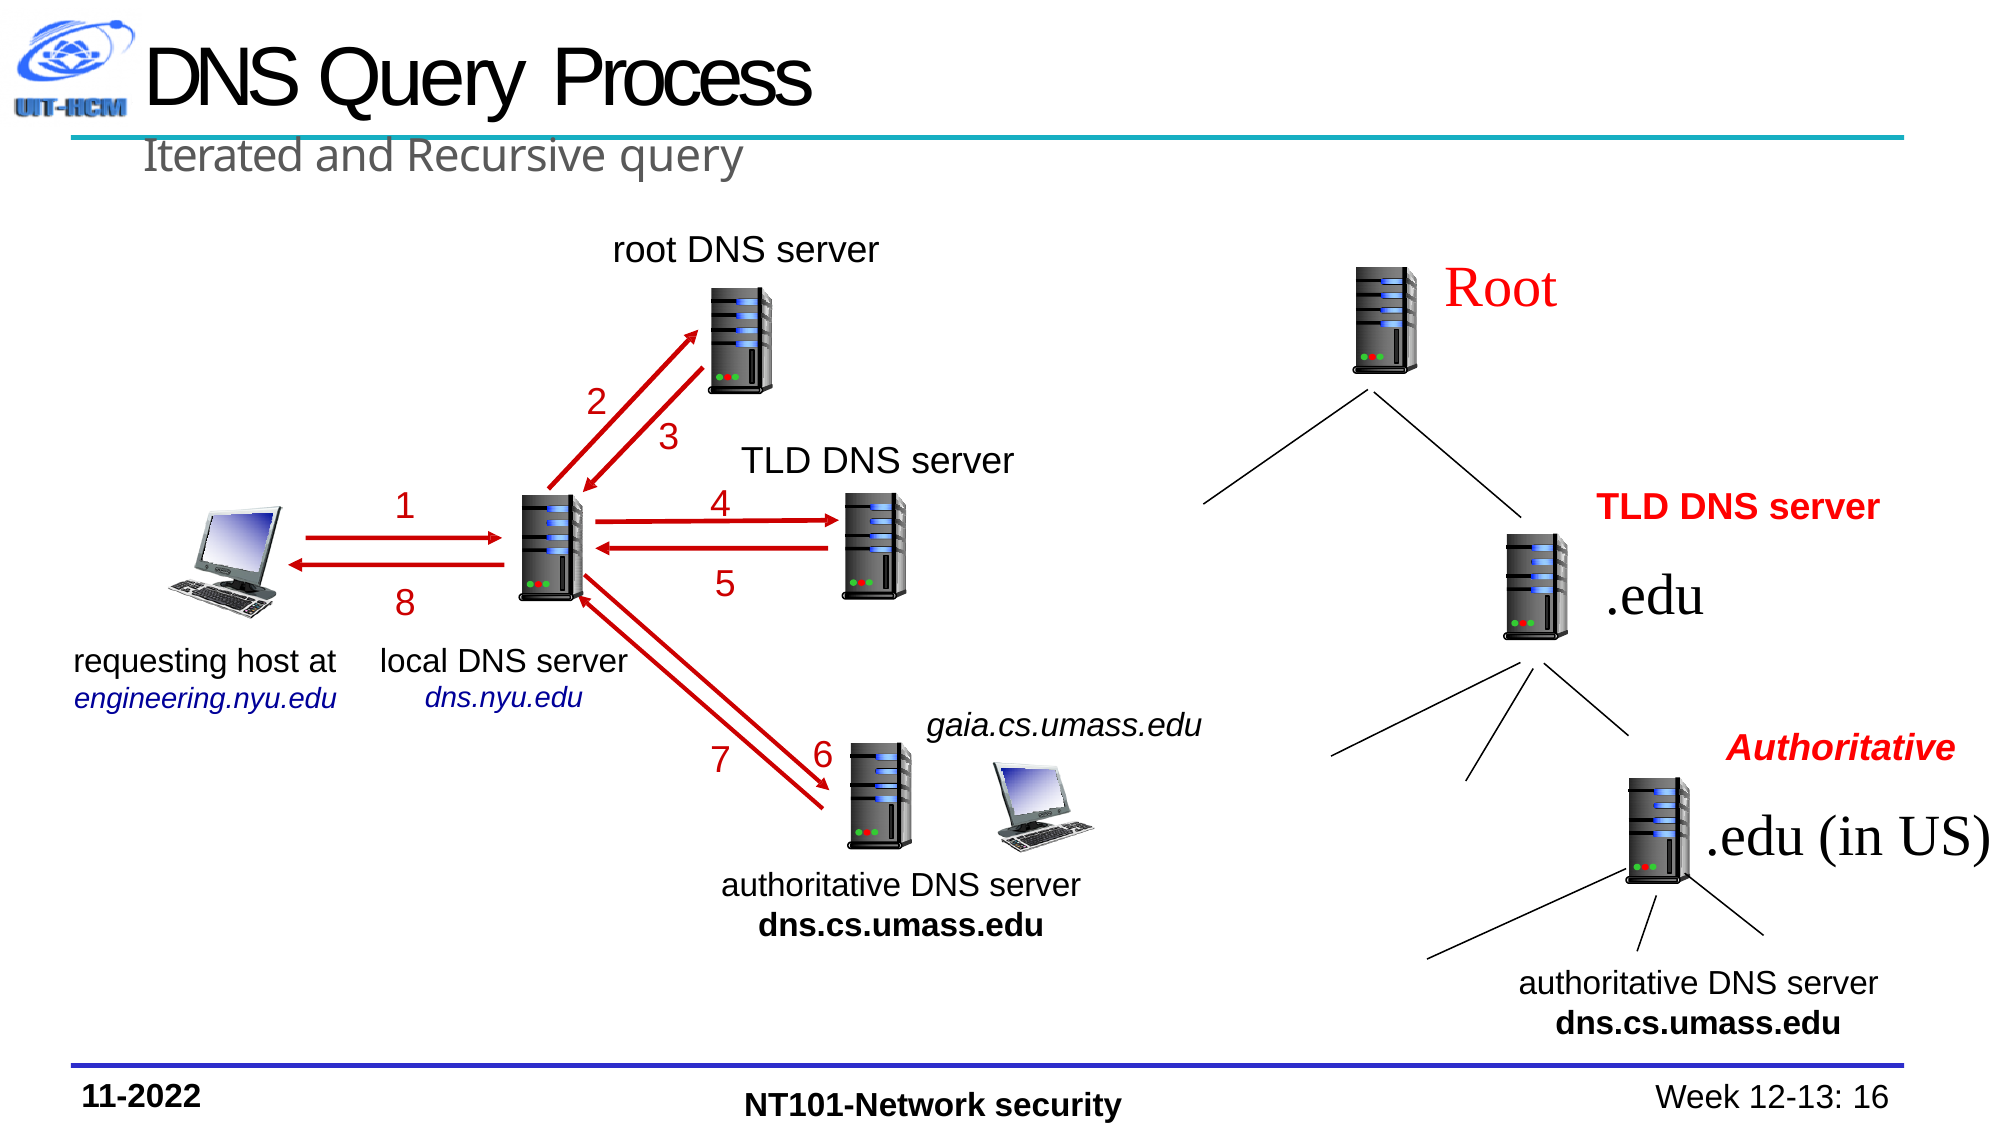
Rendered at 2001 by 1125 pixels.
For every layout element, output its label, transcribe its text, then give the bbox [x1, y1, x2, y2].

text_box 8 [392, 575, 418, 623]
text_box [724, 374, 732, 381]
text_box [1376, 353, 1384, 360]
text_box [865, 579, 873, 586]
text_box [761, 313, 772, 323]
text_box requesting host at engineering.nyu.edu [71, 637, 341, 714]
text_box [750, 349, 754, 384]
text_box [902, 779, 912, 842]
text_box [1465, 668, 1534, 782]
text_box [573, 495, 583, 506]
text_box [305, 530, 503, 545]
text_box [583, 573, 830, 791]
text_box [1353, 366, 1408, 374]
text_box 1 [392, 479, 418, 527]
text_box [1356, 297, 1380, 309]
text_box Root [1429, 241, 1573, 326]
text_box TLD DNS server [738, 433, 1019, 482]
text_box [897, 493, 906, 504]
text_box [1356, 267, 1380, 280]
text_box [1653, 778, 1675, 876]
text_box [1407, 363, 1417, 373]
text_box [1356, 368, 1405, 372]
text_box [1684, 872, 1764, 936]
text_box [731, 373, 739, 381]
text_box 7 [707, 732, 733, 780]
text_box [573, 530, 583, 594]
text_box [1406, 278, 1417, 290]
text_box [845, 536, 869, 546]
text_box [522, 595, 571, 600]
text_box [1506, 534, 1531, 546]
text_box [1356, 321, 1380, 325]
text_box [1558, 534, 1568, 545]
text_box [1633, 863, 1641, 871]
text_box [582, 423, 653, 493]
text_box [1407, 303, 1417, 366]
text_box [711, 288, 735, 300]
text_box [1001, 768, 1064, 815]
text_box [1506, 547, 1531, 576]
text_box [1356, 281, 1380, 292]
text_box [897, 529, 906, 592]
text_box [1506, 587, 1531, 591]
text_box [761, 299, 773, 310]
text_box [520, 479, 553, 527]
text_box [1368, 353, 1376, 361]
text_box [845, 493, 869, 506]
text_box [1556, 559, 1568, 569]
text_box [526, 580, 534, 588]
text_box [850, 743, 875, 756]
text_box [1629, 820, 1653, 831]
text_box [1543, 662, 1629, 736]
text_box [542, 580, 550, 588]
text_box [1504, 517, 1538, 565]
text_box [1506, 577, 1531, 587]
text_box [1330, 662, 1521, 757]
text_box [763, 288, 772, 299]
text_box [1636, 895, 1657, 952]
text_box [855, 829, 863, 836]
text_box [1506, 634, 1555, 639]
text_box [1426, 868, 1627, 960]
text_box [1503, 632, 1558, 640]
text_box [871, 829, 879, 836]
text_box authoritative DNS server dns.cs.umass.edu [717, 861, 1085, 943]
text_box [522, 538, 546, 548]
text_box 5 [712, 557, 738, 605]
text_box [711, 345, 735, 386]
text_box authoritative DNS server dns.cs.umass.edu [1514, 959, 1883, 1041]
text_box [711, 317, 735, 329]
text_box [1678, 803, 1690, 813]
text_box [716, 373, 724, 381]
text_box gaia.cs.umass.edu [924, 701, 1207, 744]
text_box [568, 494, 573, 594]
text_box [1380, 267, 1402, 366]
text_box [895, 589, 906, 598]
text_box [897, 742, 902, 842]
text_box [1545, 595, 1550, 630]
text_box [1675, 777, 1680, 877]
text_box [1394, 329, 1399, 363]
text_box [845, 593, 894, 598]
text_box [883, 555, 888, 589]
text_box local DNS server dns.nyu.edu [377, 637, 631, 714]
text_box [858, 579, 865, 586]
text_box [1629, 778, 1653, 790]
text_box [522, 508, 546, 537]
text_box [1356, 325, 1380, 366]
text_box [595, 541, 829, 556]
text_box [1641, 863, 1649, 871]
text_box [1402, 267, 1407, 367]
text_box [842, 592, 897, 599]
text_box [900, 754, 912, 765]
text_box [711, 313, 735, 317]
text_box [1667, 839, 1672, 874]
text_box [1531, 534, 1553, 632]
text_box [843, 482, 876, 524]
text_box [553, 423, 614, 488]
text_box [1506, 591, 1531, 632]
text_box [845, 551, 869, 592]
text_box [1629, 791, 1653, 819]
text_box [1629, 835, 1653, 876]
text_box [1203, 389, 1369, 505]
text_box 3 [656, 410, 682, 458]
text_box [850, 796, 875, 801]
text_box .edu (in US) [1691, 789, 2000, 875]
text_box [992, 762, 1095, 853]
text_box [1556, 545, 1568, 556]
text_box [572, 506, 583, 517]
text_box [901, 839, 912, 848]
text_box [1360, 353, 1368, 361]
text_box [1629, 831, 1653, 835]
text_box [1373, 391, 1522, 518]
text_box [708, 386, 763, 394]
text_box [711, 341, 735, 345]
text_box [560, 556, 565, 591]
text_box [1557, 630, 1568, 639]
text_box [711, 330, 735, 341]
text_box 6 [810, 727, 882, 775]
text_box [571, 520, 583, 530]
text_box [895, 504, 907, 516]
text_box [869, 493, 891, 592]
text_box [1680, 778, 1690, 789]
text_box [1527, 619, 1535, 627]
text_box [1405, 293, 1417, 303]
text_box [1558, 569, 1568, 633]
text_box [522, 495, 546, 507]
text_box [519, 593, 574, 601]
text_box [850, 843, 899, 848]
text_box TLD DNS server [1594, 479, 1959, 527]
text_box [900, 768, 912, 779]
text_box [1678, 789, 1690, 800]
text_box [1632, 878, 1678, 882]
text_box [1649, 863, 1657, 870]
text_box [579, 596, 825, 811]
text_box [711, 388, 760, 393]
text_box [573, 591, 583, 600]
text_box [735, 288, 757, 386]
text_box [595, 518, 707, 525]
text_box [845, 507, 869, 535]
text_box [845, 546, 869, 551]
text_box [1511, 619, 1519, 627]
text_box Authoritative [1724, 720, 2000, 768]
text_box [522, 548, 546, 552]
text_box [850, 801, 875, 842]
text_box [763, 323, 772, 386]
text_box [733, 513, 839, 528]
text_box [875, 743, 897, 842]
text_box [1407, 267, 1417, 278]
text_box [849, 579, 857, 586]
text_box [895, 519, 906, 529]
text_box [534, 581, 542, 588]
text_box [863, 829, 871, 836]
text_box [1553, 533, 1558, 633]
text_box [891, 492, 897, 592]
text_box [902, 743, 912, 754]
text_box [202, 513, 273, 572]
text_box [1680, 813, 1690, 875]
title DNS Query Process Iterated and Recursive query [140, 0, 974, 196]
text_box [850, 786, 875, 796]
text_box 4 [707, 476, 733, 524]
text_box [757, 287, 763, 387]
text_box [522, 552, 546, 593]
text_box [1356, 292, 1380, 297]
text_box [546, 495, 568, 593]
text_box [850, 757, 875, 785]
text_box [889, 805, 894, 839]
text_box [1519, 620, 1527, 627]
picture [0, 8, 140, 127]
text_box [1356, 310, 1380, 321]
text_box [711, 301, 735, 313]
text_box [847, 842, 902, 849]
text_box [167, 506, 283, 619]
text_box [288, 557, 505, 572]
text_box root DNS server 2 [584, 222, 884, 423]
text_box .edu [1591, 548, 1720, 634]
text_box [762, 384, 772, 393]
